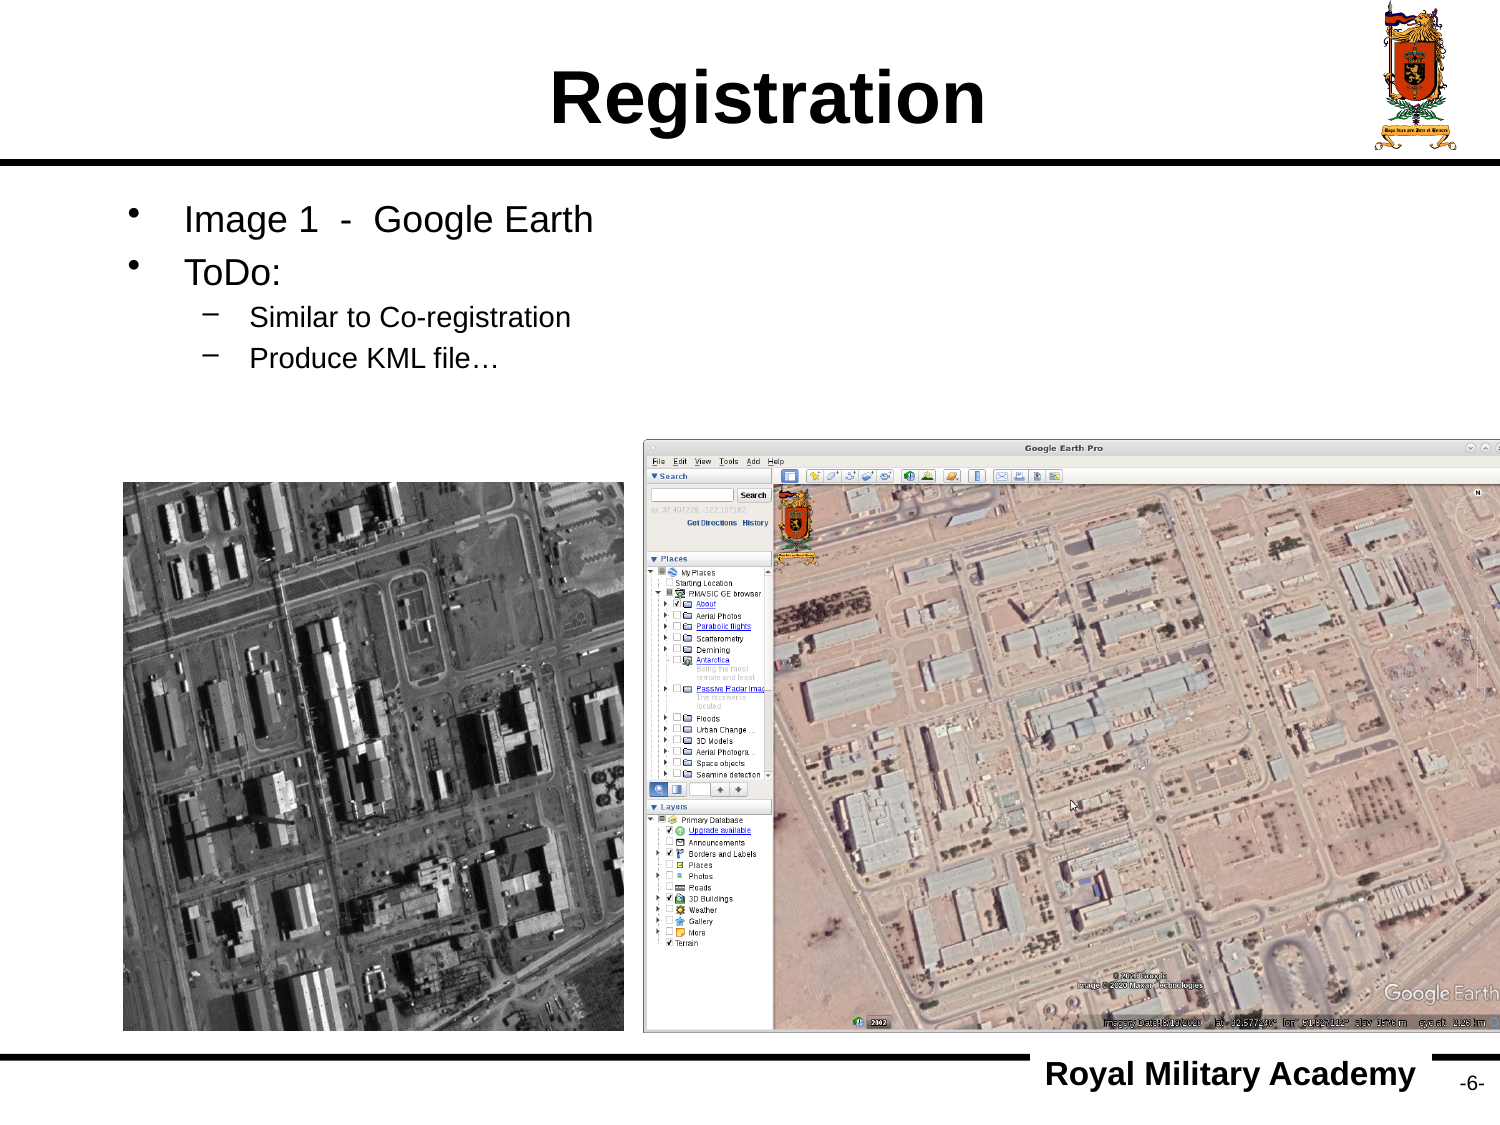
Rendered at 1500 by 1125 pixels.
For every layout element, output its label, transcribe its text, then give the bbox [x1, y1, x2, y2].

title Registration [187, 24, 1351, 163]
list Image 1 - Google Earth ToDo: Similar to Co-registration Produce KML file… [112, 187, 1388, 1001]
picture [643, 439, 1500, 1034]
picture [123, 482, 624, 1031]
